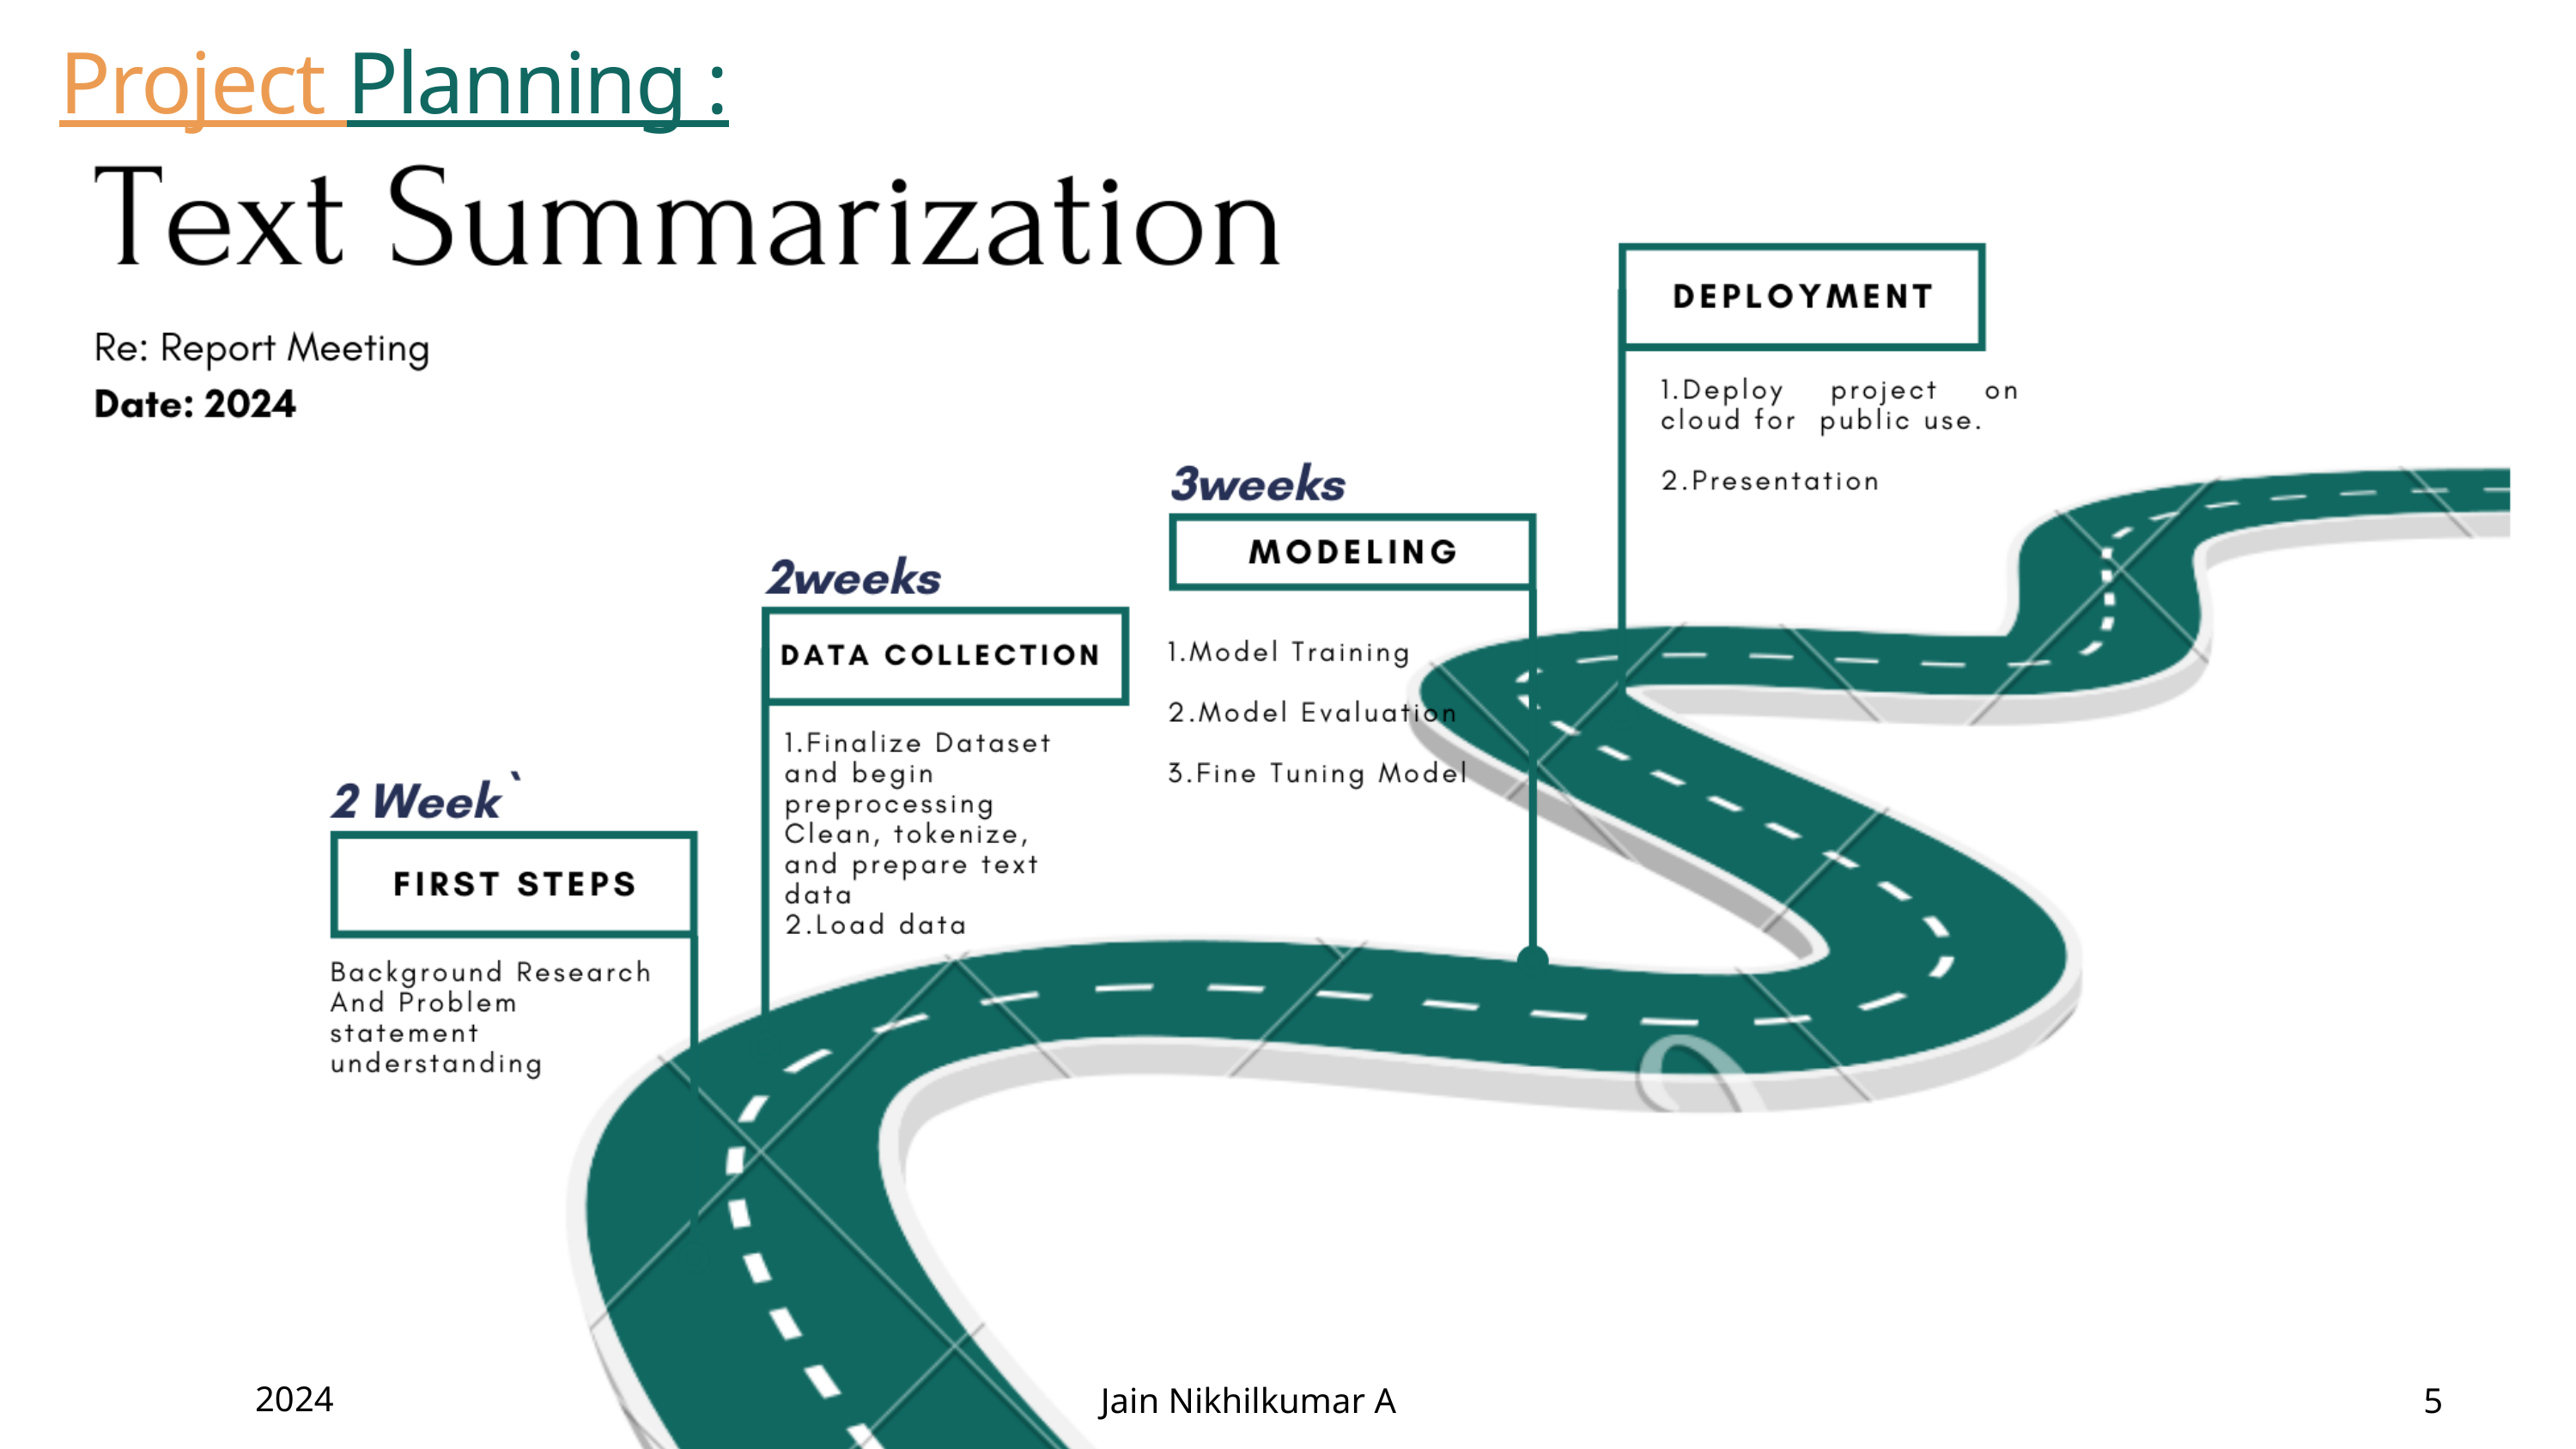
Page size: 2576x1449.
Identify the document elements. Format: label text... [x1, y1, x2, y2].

text_box [64, 75, 2512, 1350]
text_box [0, 1353, 2576, 1428]
text_box Project Planning : [59, 12, 981, 131]
text_box [64, 1437, 2512, 1449]
